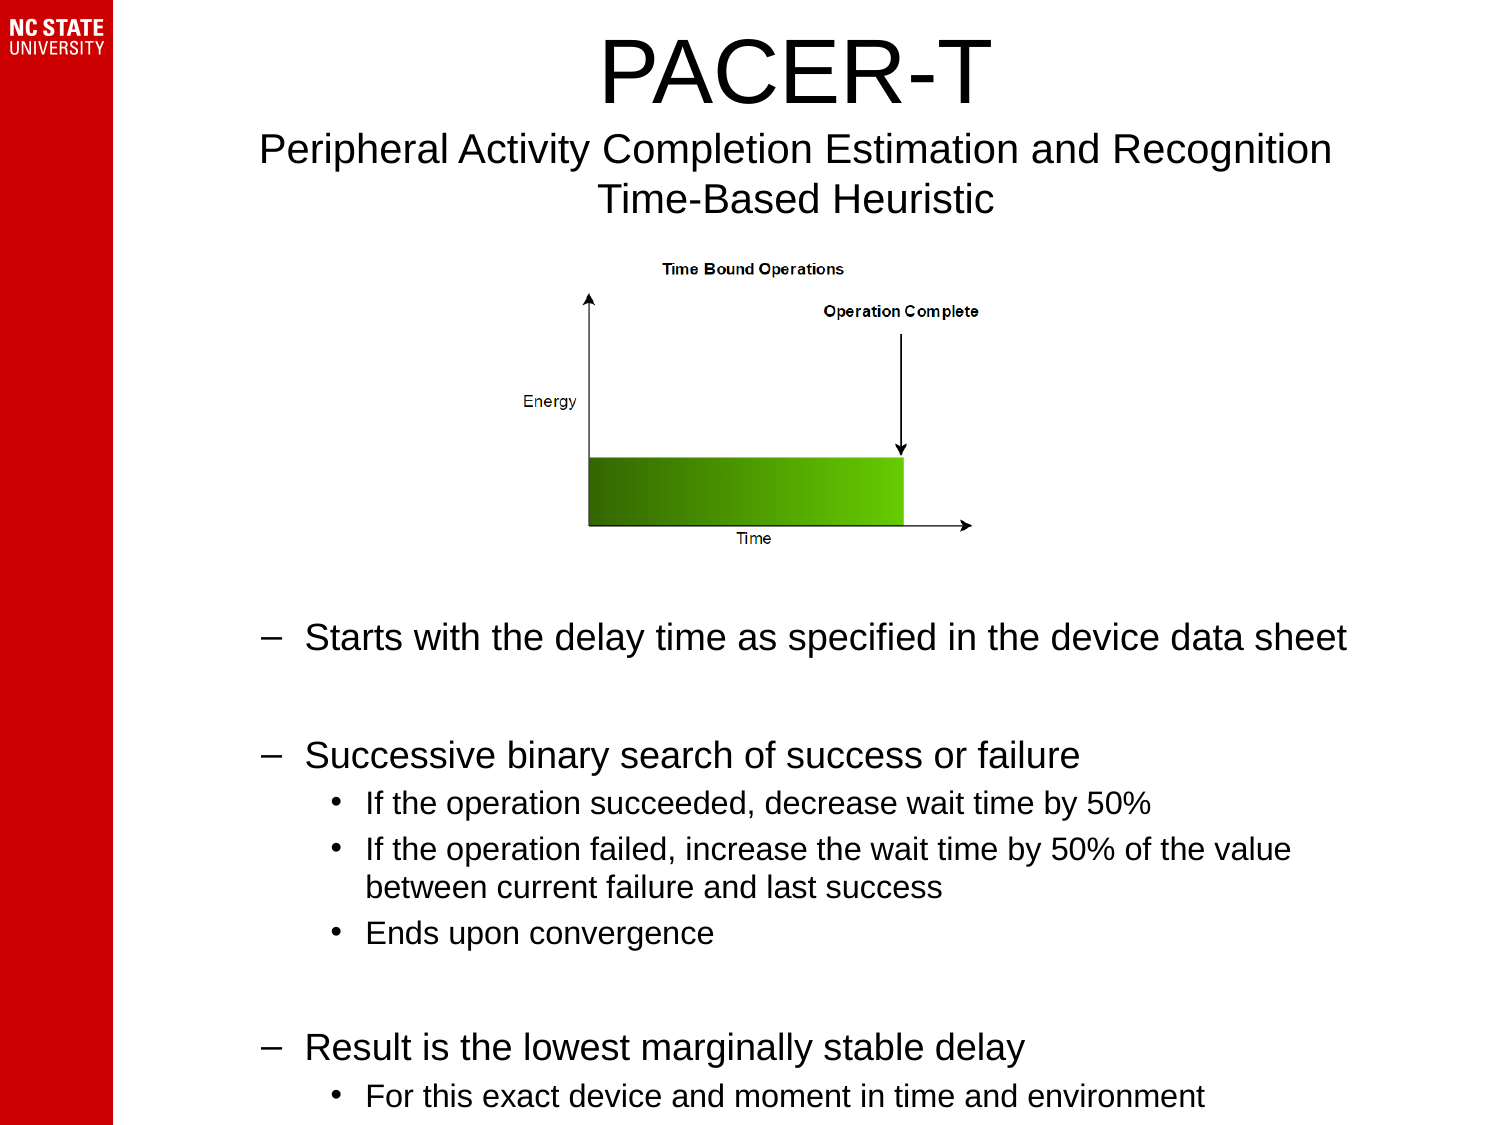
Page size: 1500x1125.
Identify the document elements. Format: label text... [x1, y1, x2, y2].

picture [507, 248, 993, 563]
list Starts with the delay time as specified in the device data sheet Successive binary search of success or failure If the operation succeeded, decrease wait time by 50% If the operation failed, increase the wait time by 50% of the value between current failure and last success Ends upon convergence Result is the lowest marginally stable delay For this exact device and moment in time and environment [176, 605, 1428, 1125]
title PACER-T Peripheral Activity Completion Estimation and Recognition Time-Based Heuristic [176, 23, 1416, 211]
picture [0, 0, 113, 1125]
